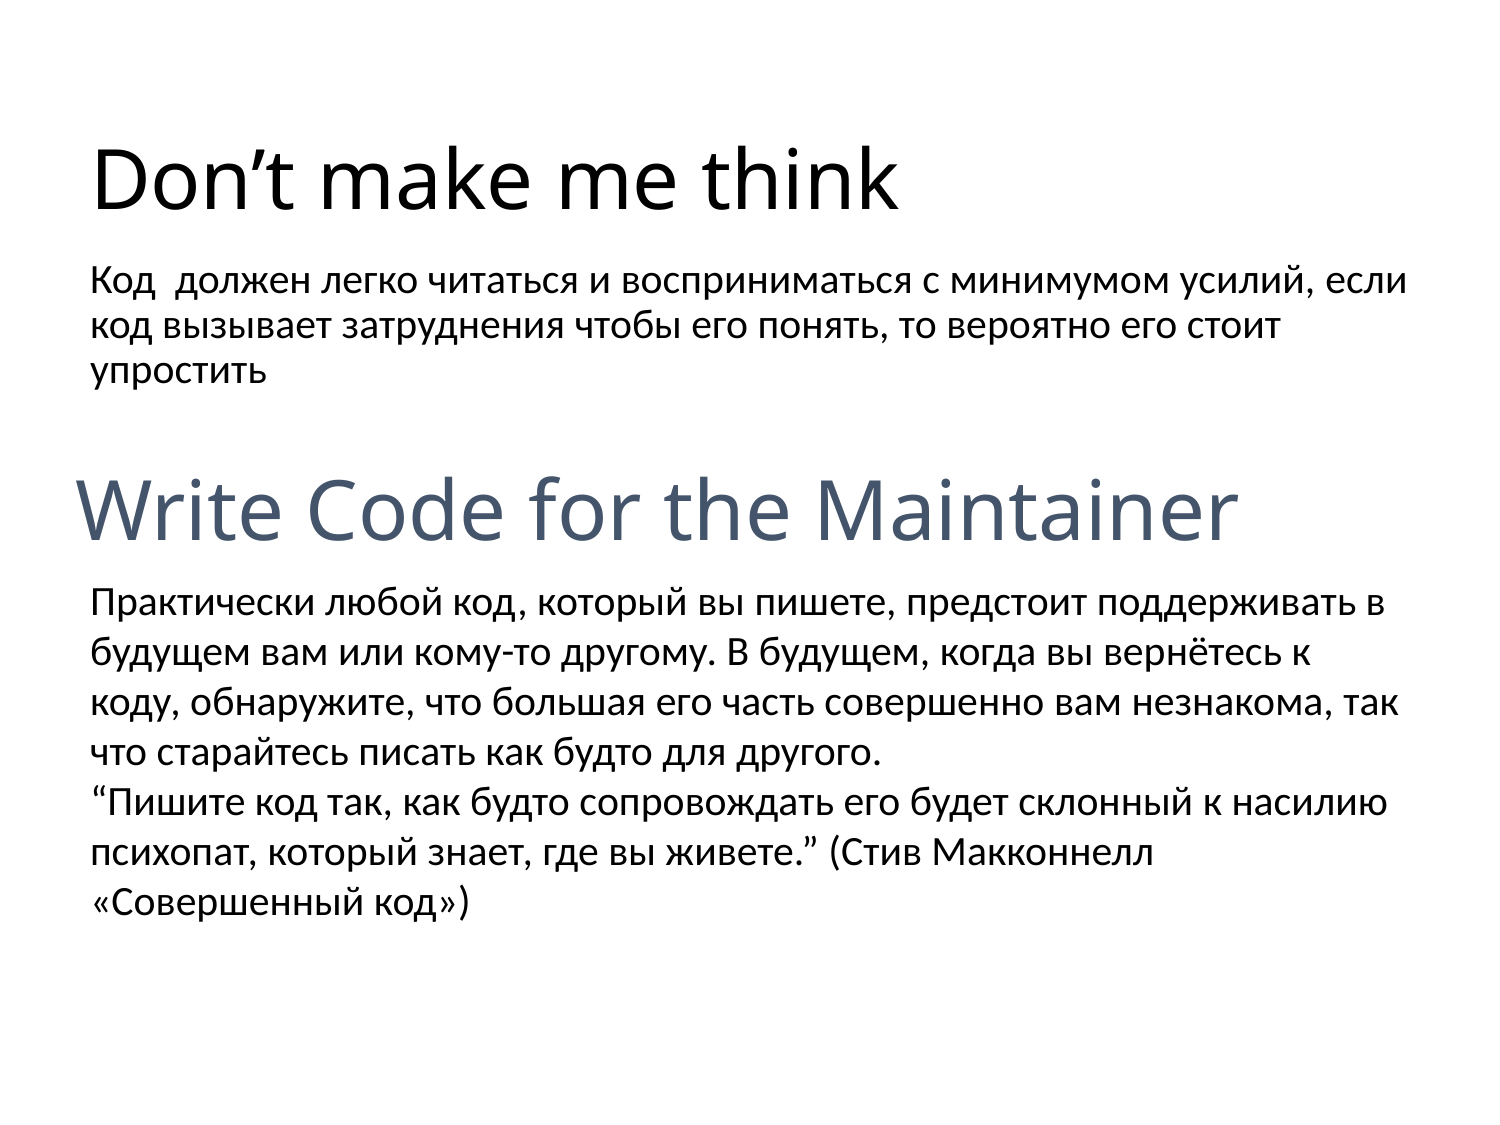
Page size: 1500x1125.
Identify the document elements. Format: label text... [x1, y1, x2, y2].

text_box Write Code for the Maintainer [74, 441, 1425, 558]
text_box Практически любой код, который вы пишете, предстоит поддерживать в будущем вам или кому-то другому. В будущем, когда вы вернётесь к коду, обнаружите, что большая его часть совершенно вам незнакома, так что старайтесь писать как будто для другого. “Пишите код так, как будто сопровождать его будет склонный к насилию психопат, который знает, где вы живете.” (Стив Макконнелл «Совершенный код») [74, 566, 1425, 950]
list Код должен легко читаться и восприниматься с минимумом усилий, если код вызывает затруднения чтобы его понять, то вероятно его стоит упростить [75, 249, 1425, 425]
title Don’t make me think [75, 125, 1425, 241]
